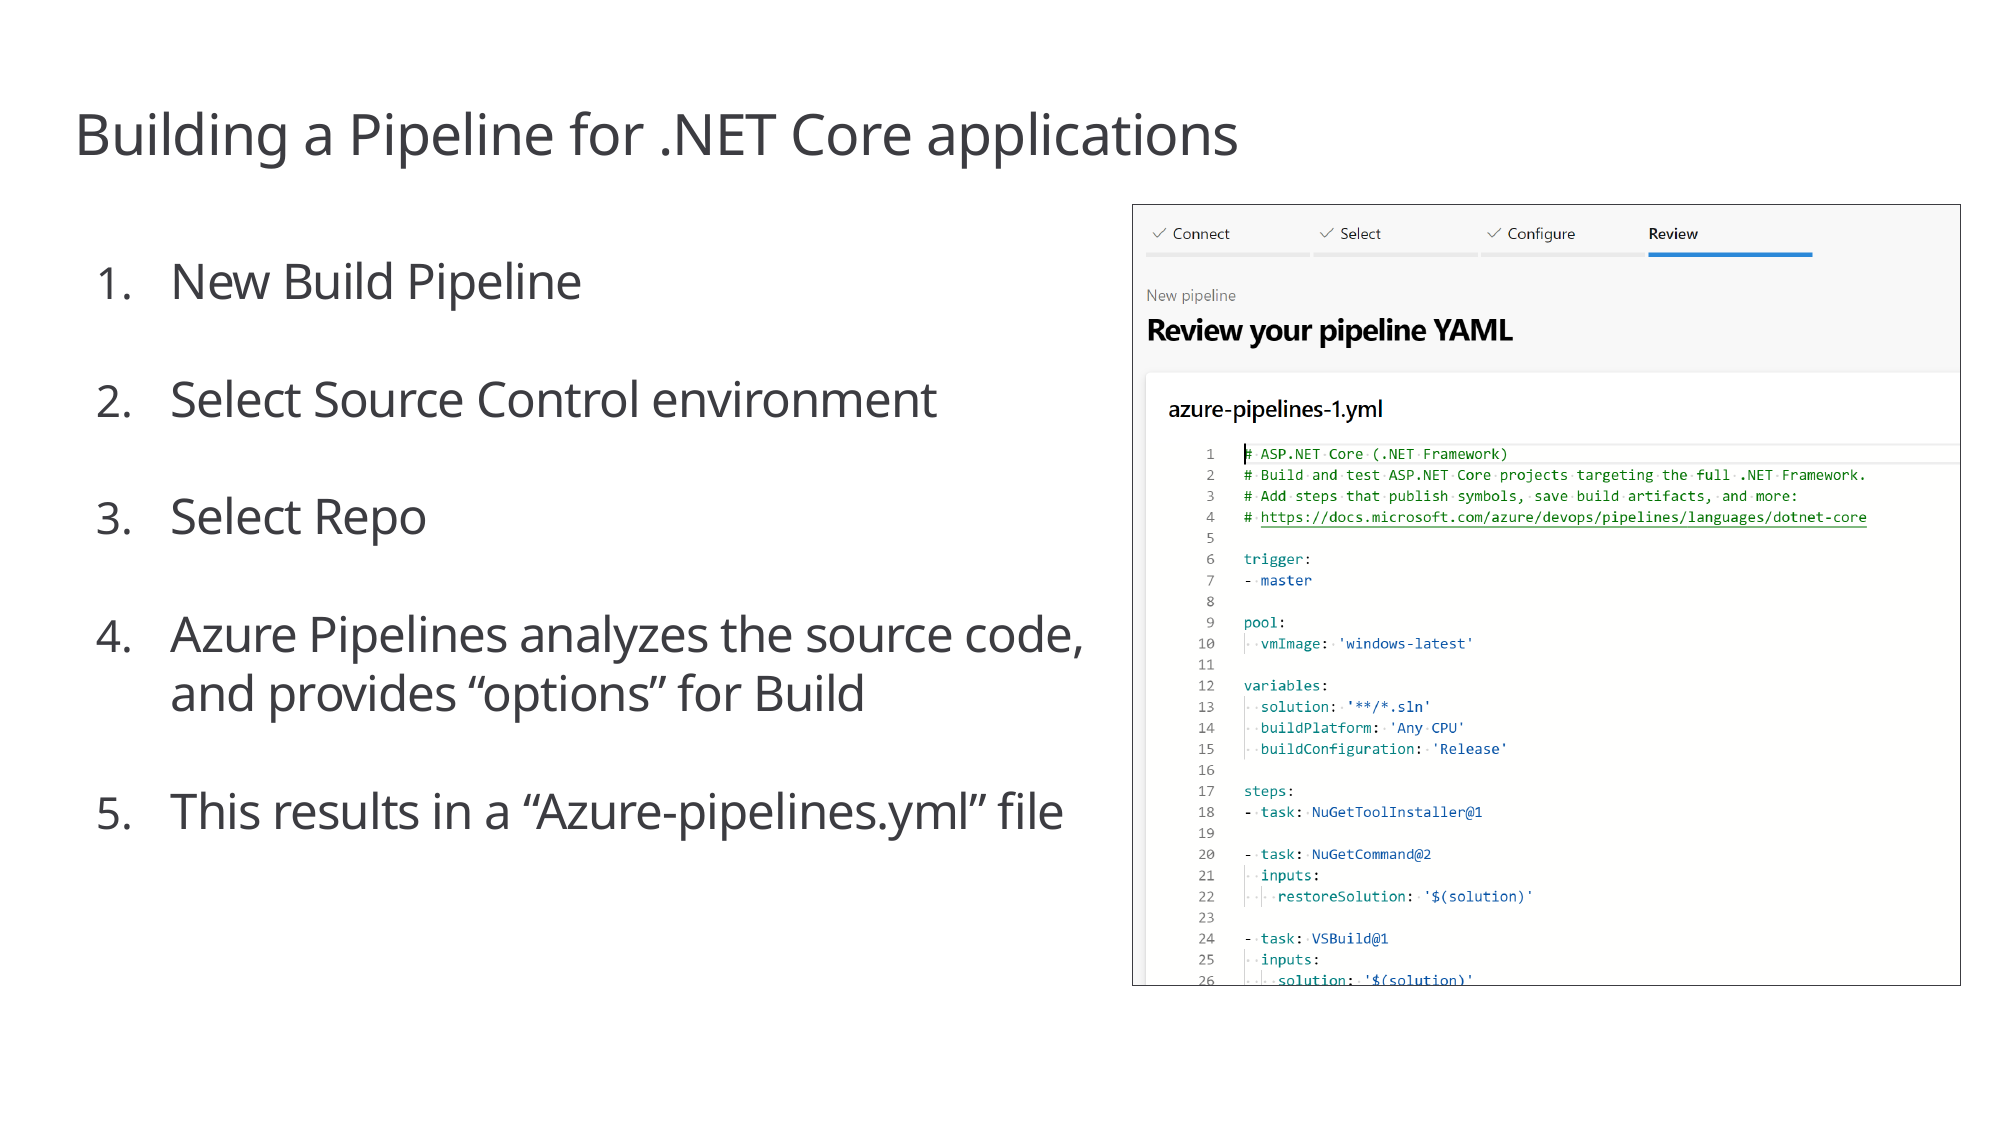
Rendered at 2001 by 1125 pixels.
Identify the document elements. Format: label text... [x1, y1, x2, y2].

title Building a Pipeline for .NET Core applications [74, 91, 1930, 225]
picture [1131, 204, 1962, 987]
list New Build Pipeline Select Source Control environment Select Repo Azure Pipelines analyzes the source code, and provides “options” for Build This results in a “Azure-pipelines.yml” file [95, 235, 1131, 979]
